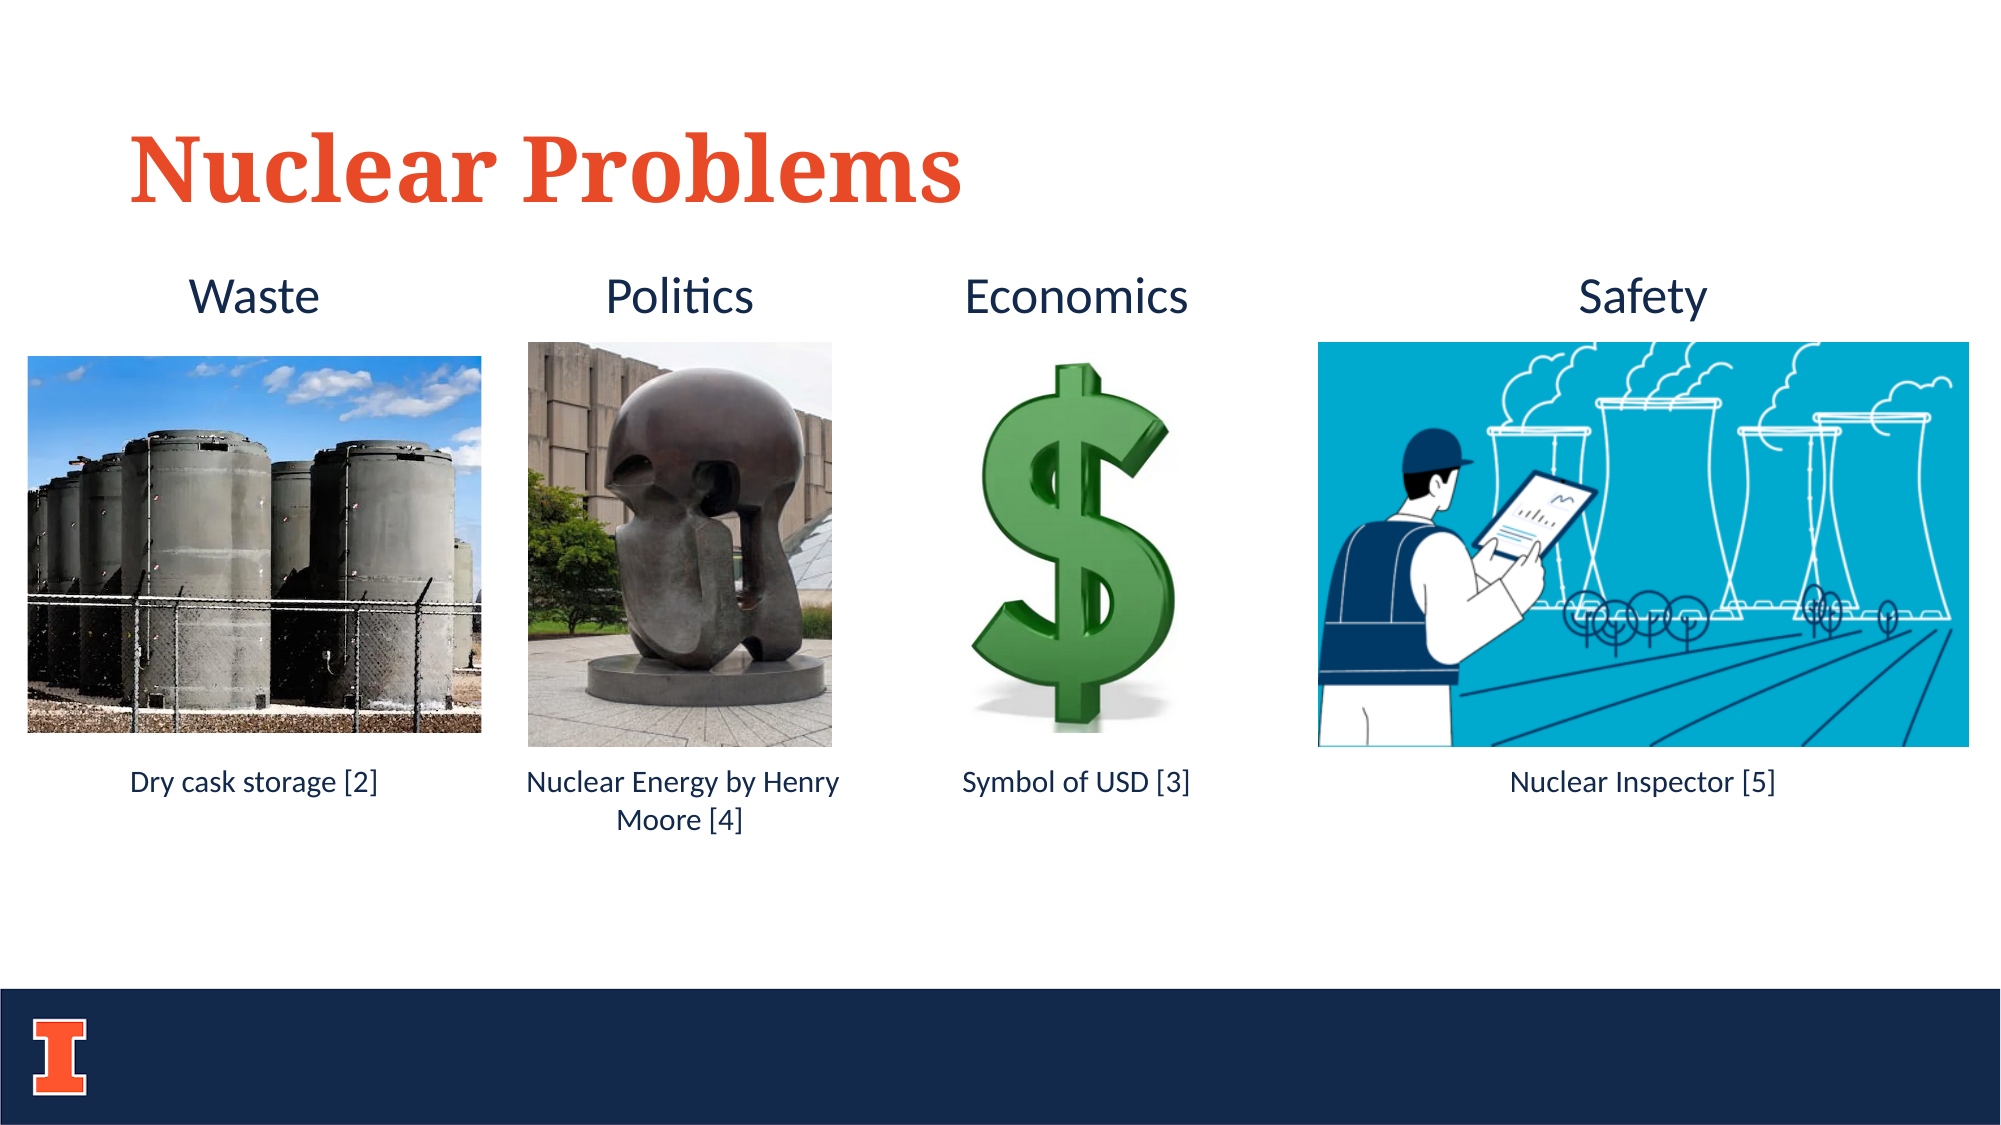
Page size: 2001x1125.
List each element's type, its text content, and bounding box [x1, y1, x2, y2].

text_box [481, 246, 875, 879]
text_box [1317, 246, 1969, 879]
text_box Nuclear Problems [114, 59, 1918, 278]
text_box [878, 246, 1276, 879]
picture [0, 0, 2001, 1125]
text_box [27, 246, 479, 879]
